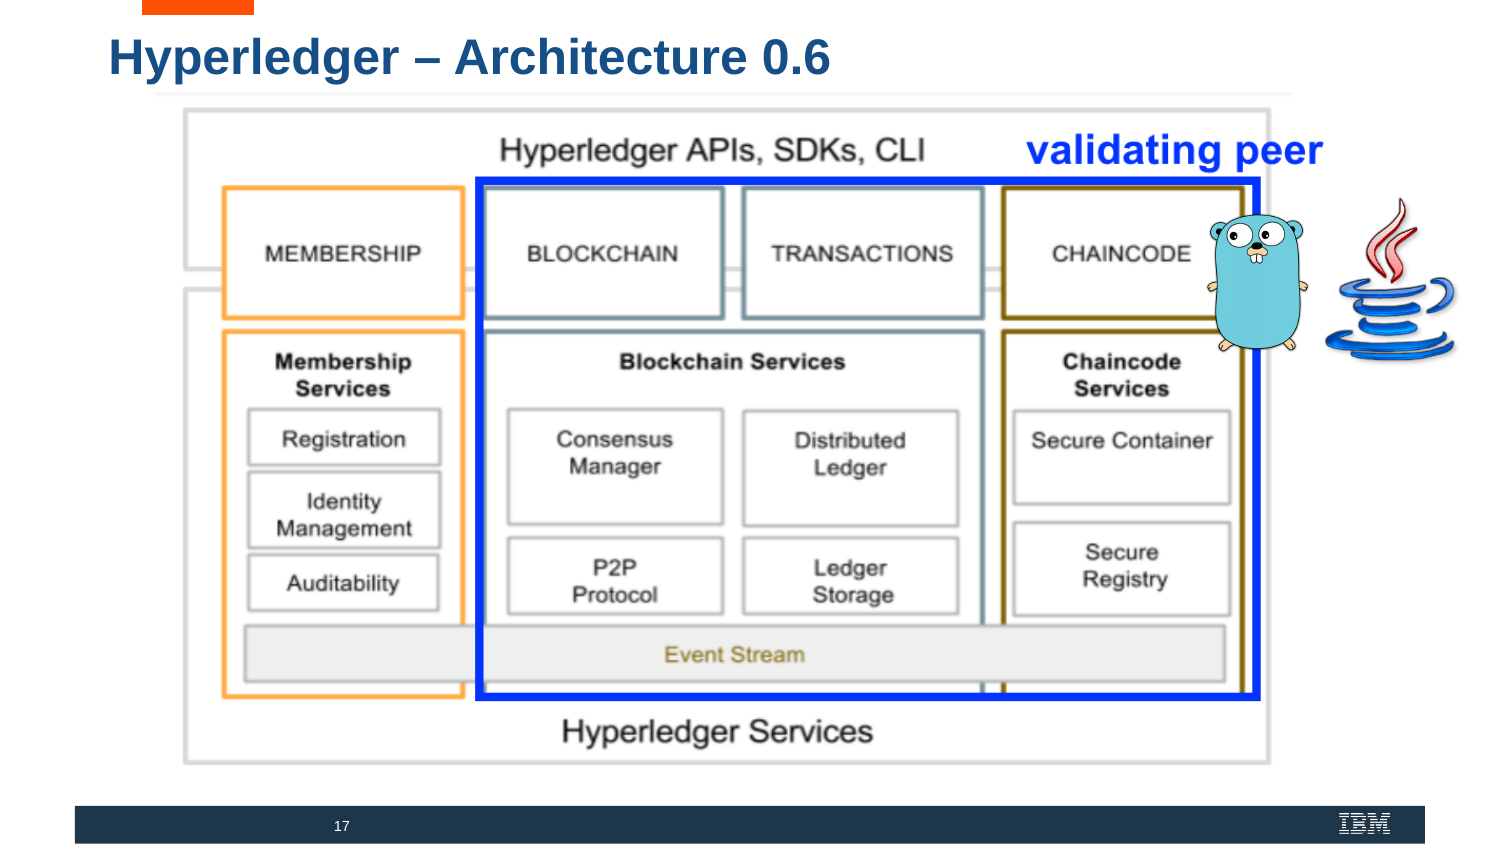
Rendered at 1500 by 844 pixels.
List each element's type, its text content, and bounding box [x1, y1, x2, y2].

picture [134, 66, 1479, 777]
picture [1339, 813, 1390, 834]
text_box Hyperledger – Architecture 0.6 [103, 26, 1017, 91]
slide_number 17 [328, 813, 351, 836]
